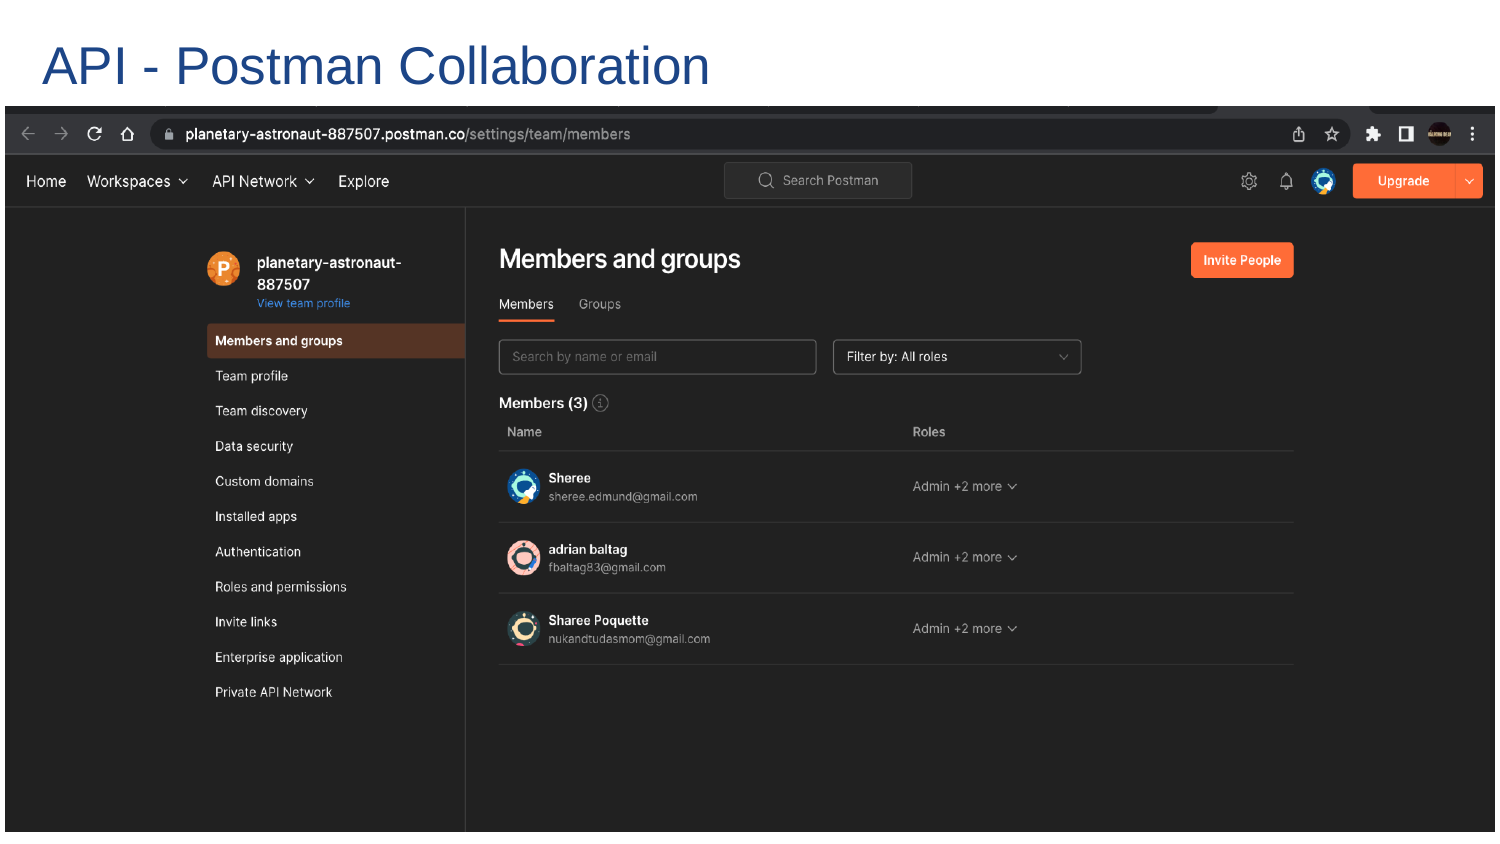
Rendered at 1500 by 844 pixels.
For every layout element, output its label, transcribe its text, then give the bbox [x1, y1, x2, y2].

picture [4, 106, 1495, 832]
title API - Postman Collaboration [27, 16, 1426, 105]
